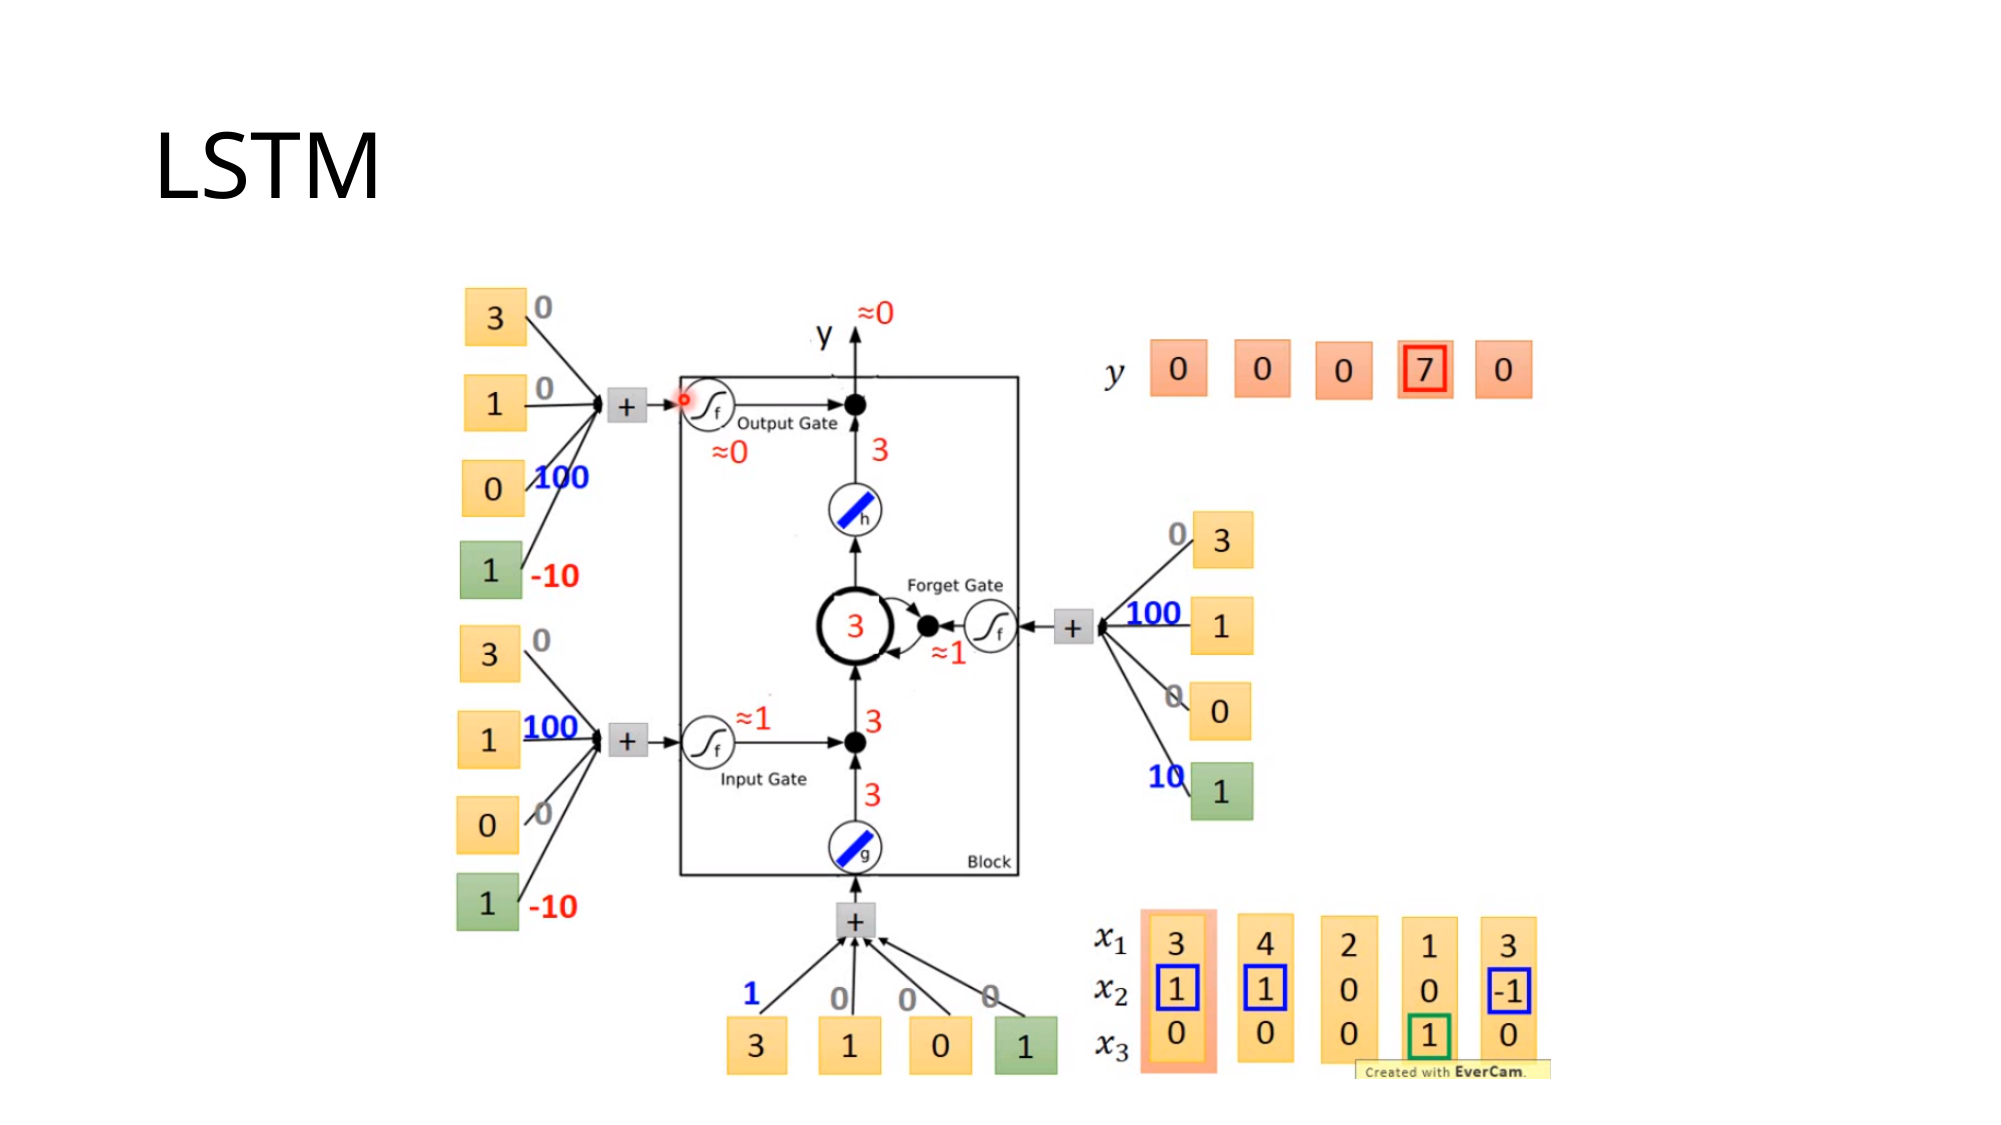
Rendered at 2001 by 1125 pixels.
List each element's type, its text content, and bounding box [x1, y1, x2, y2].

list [448, 277, 1551, 1079]
title LSTM [137, 59, 1863, 278]
